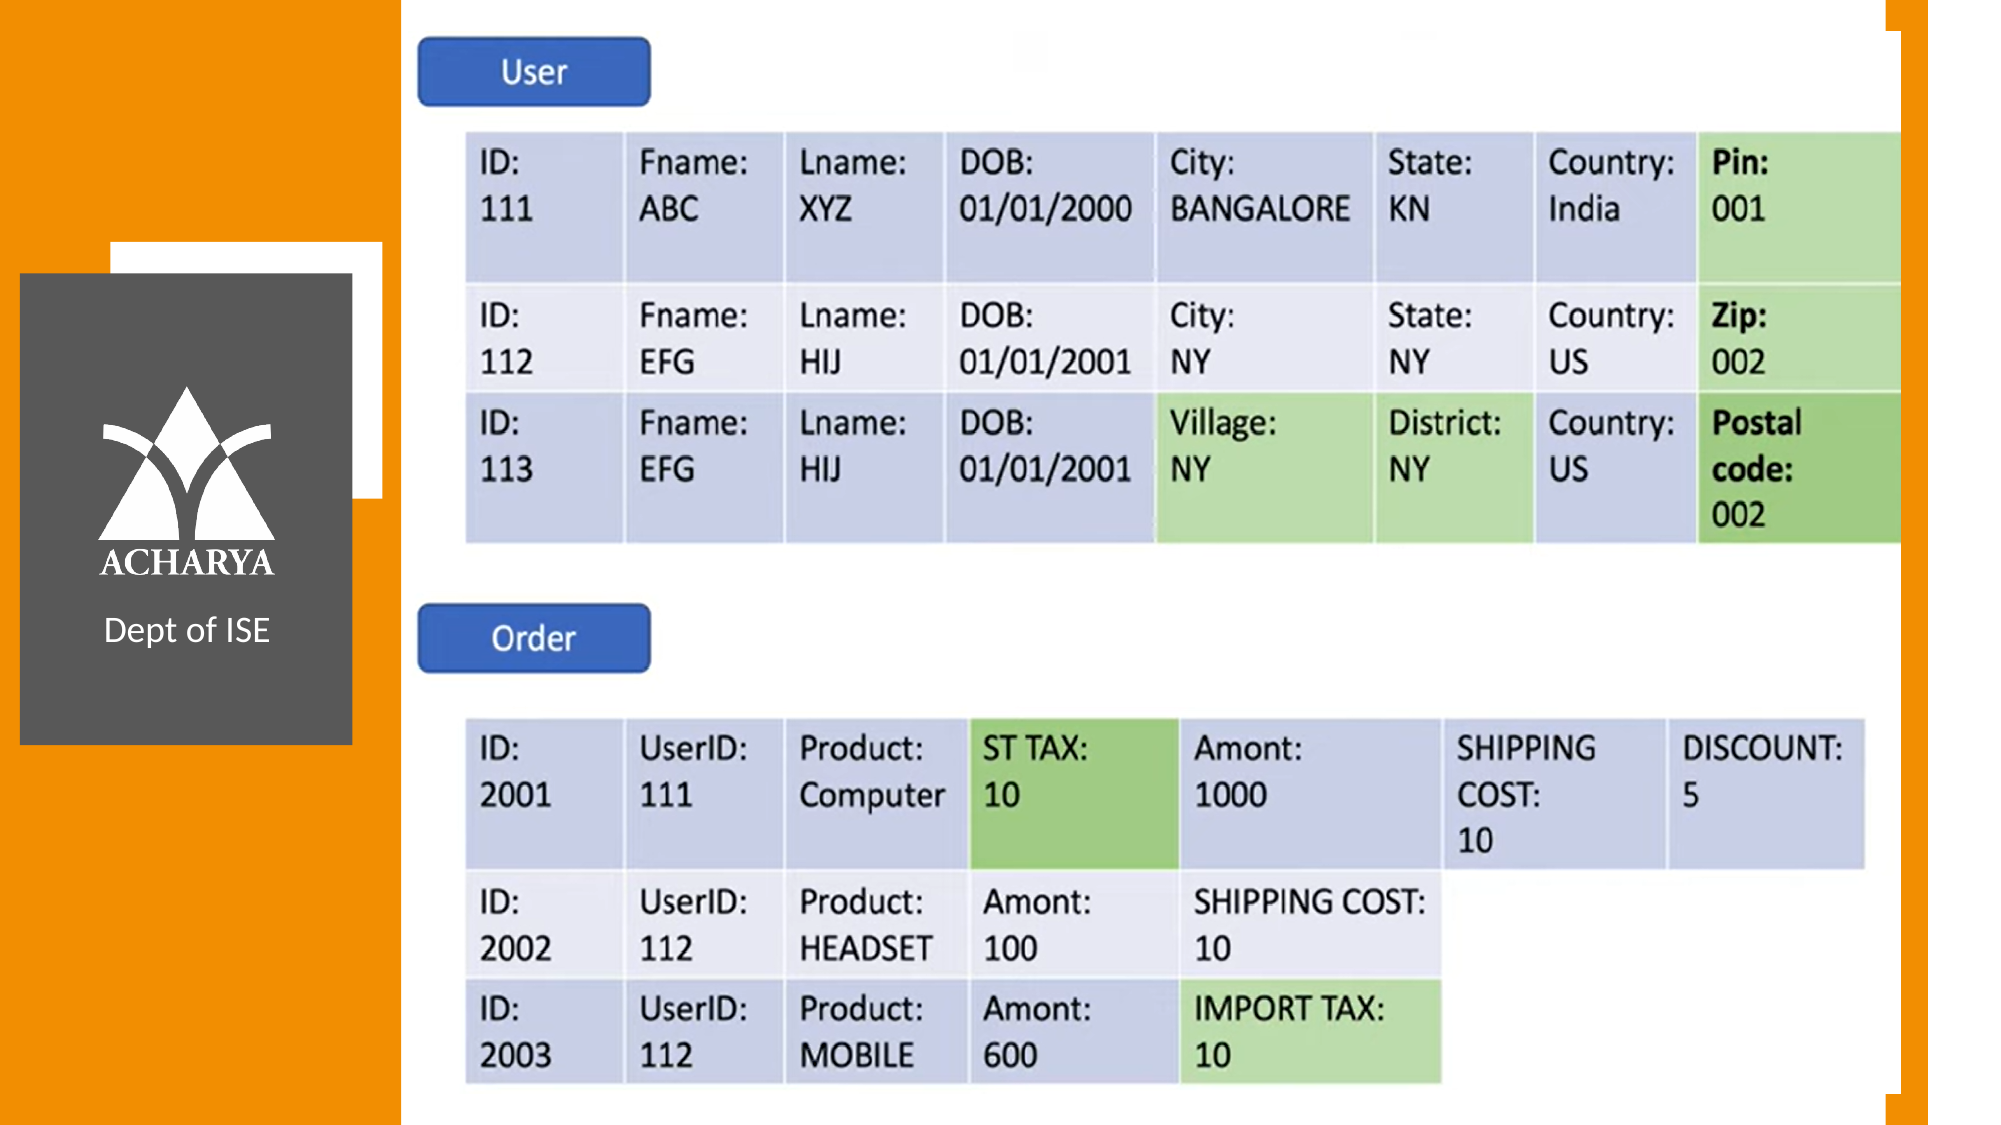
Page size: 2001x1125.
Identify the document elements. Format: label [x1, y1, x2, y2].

text_box [19, 241, 383, 745]
picture [408, 31, 1901, 1094]
text_box [0, 0, 402, 1125]
text_box [1885, 0, 1928, 1125]
